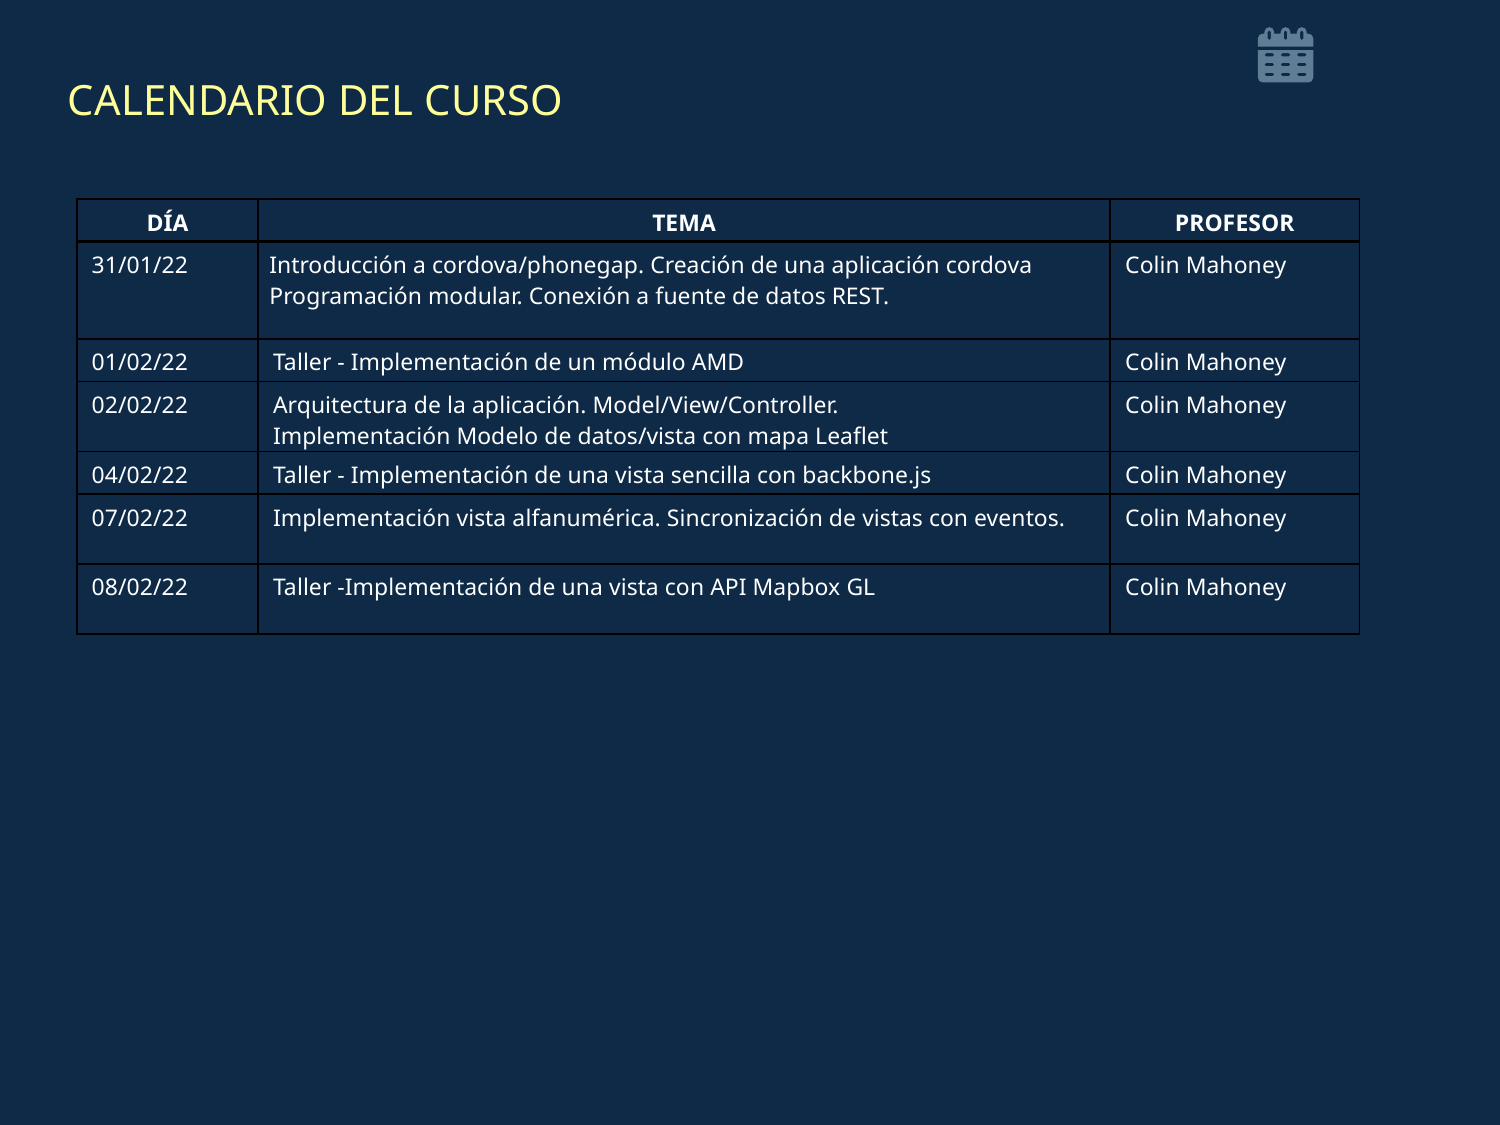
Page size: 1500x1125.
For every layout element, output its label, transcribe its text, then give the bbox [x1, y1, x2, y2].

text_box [1257, 26, 1314, 83]
table_cell Implementación vista alfanumérica. Sincronización de vistas con eventos. [259, 495, 1109, 563]
table_cell Colin Mahoney [1111, 243, 1359, 338]
table_header PROFESOR [1111, 200, 1359, 240]
table_cell Colin Mahoney [1111, 495, 1359, 563]
table_cell Colin Mahoney [1111, 382, 1359, 451]
table_cell 01/02/22 [78, 340, 257, 381]
table_cell 02/02/22 [78, 382, 257, 451]
table_header DÍA [78, 200, 257, 240]
table_cell Colin Mahoney [1111, 565, 1359, 633]
table_cell Arquitectura de la aplicación. Model/View/Controller. Implementación Modelo de datos/vista con mapa Leaflet [259, 382, 1109, 451]
table_cell Colin Mahoney [1111, 340, 1359, 381]
table_cell Taller - Implementación de una vista sencilla con backbone.js [259, 452, 1109, 493]
table_cell 08/02/22 [78, 565, 257, 633]
table_header TEMA [259, 200, 1109, 240]
text_box CALENDARIO DEL CURSO [53, 66, 1088, 132]
table_cell Taller - Implementación de un módulo AMD [259, 340, 1109, 381]
table_cell Introducción a cordova/phonegap. Creación de una aplicación cordova Programación modular. Conexión a fuente de datos REST. [259, 243, 1109, 338]
table_cell 04/02/22 [78, 452, 257, 493]
table_cell 07/02/22 [78, 495, 257, 563]
table_cell Colin Mahoney [1111, 452, 1359, 493]
table_cell Taller -Implementación de una vista con API Mapbox GL [259, 565, 1109, 633]
table_cell 31/01/22 [78, 243, 257, 338]
